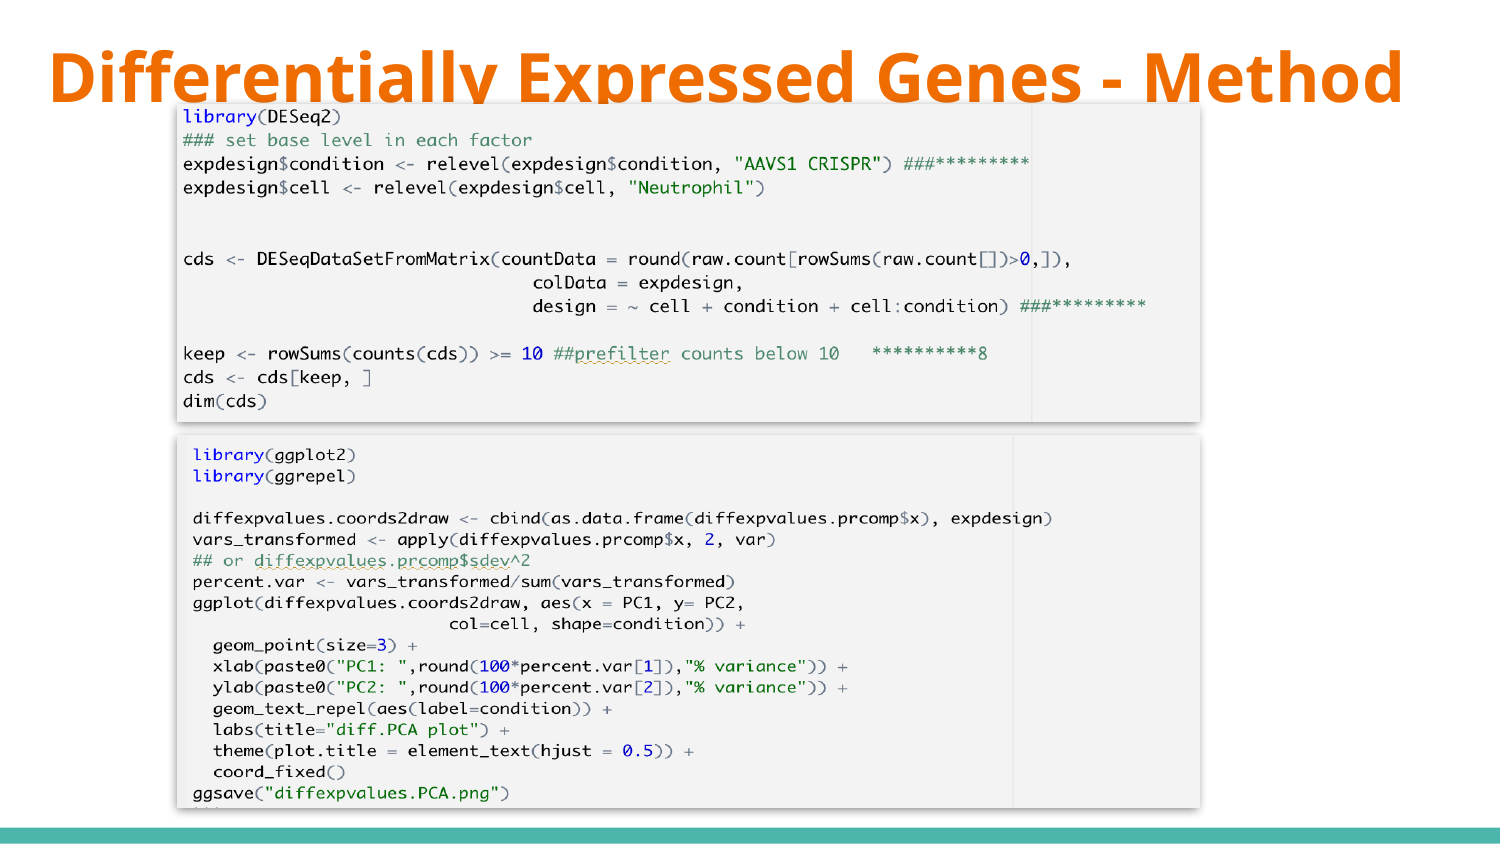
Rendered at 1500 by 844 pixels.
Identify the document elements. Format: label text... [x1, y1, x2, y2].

picture [177, 435, 1200, 808]
title Differentially Expressed Genes - Method [32, 19, 1431, 136]
picture [177, 104, 1200, 422]
